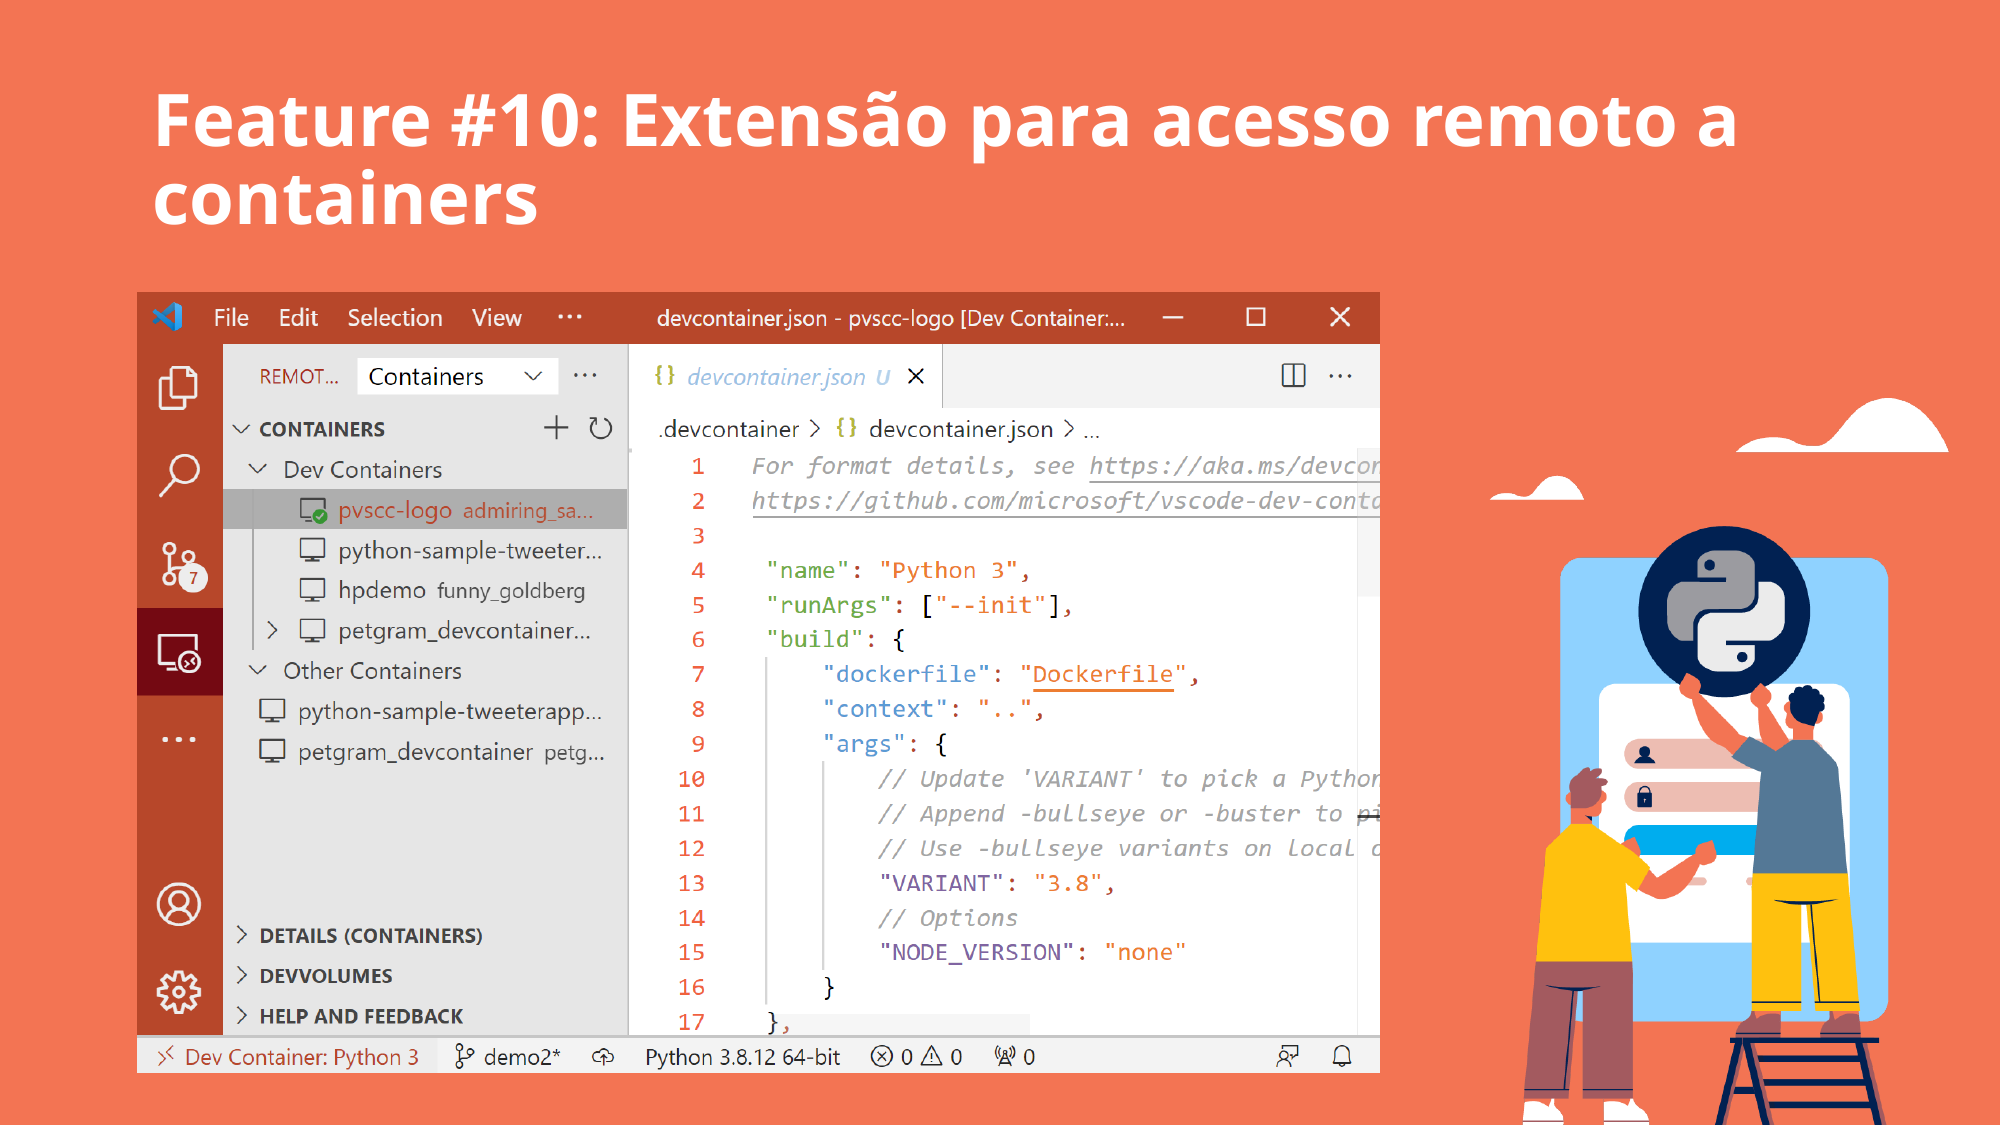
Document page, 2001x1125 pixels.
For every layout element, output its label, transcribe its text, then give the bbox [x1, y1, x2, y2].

picture [137, 292, 1380, 1073]
title Feature #10: Extensão para acesso remoto a containers [137, 75, 1851, 248]
picture [1489, 398, 1949, 1125]
